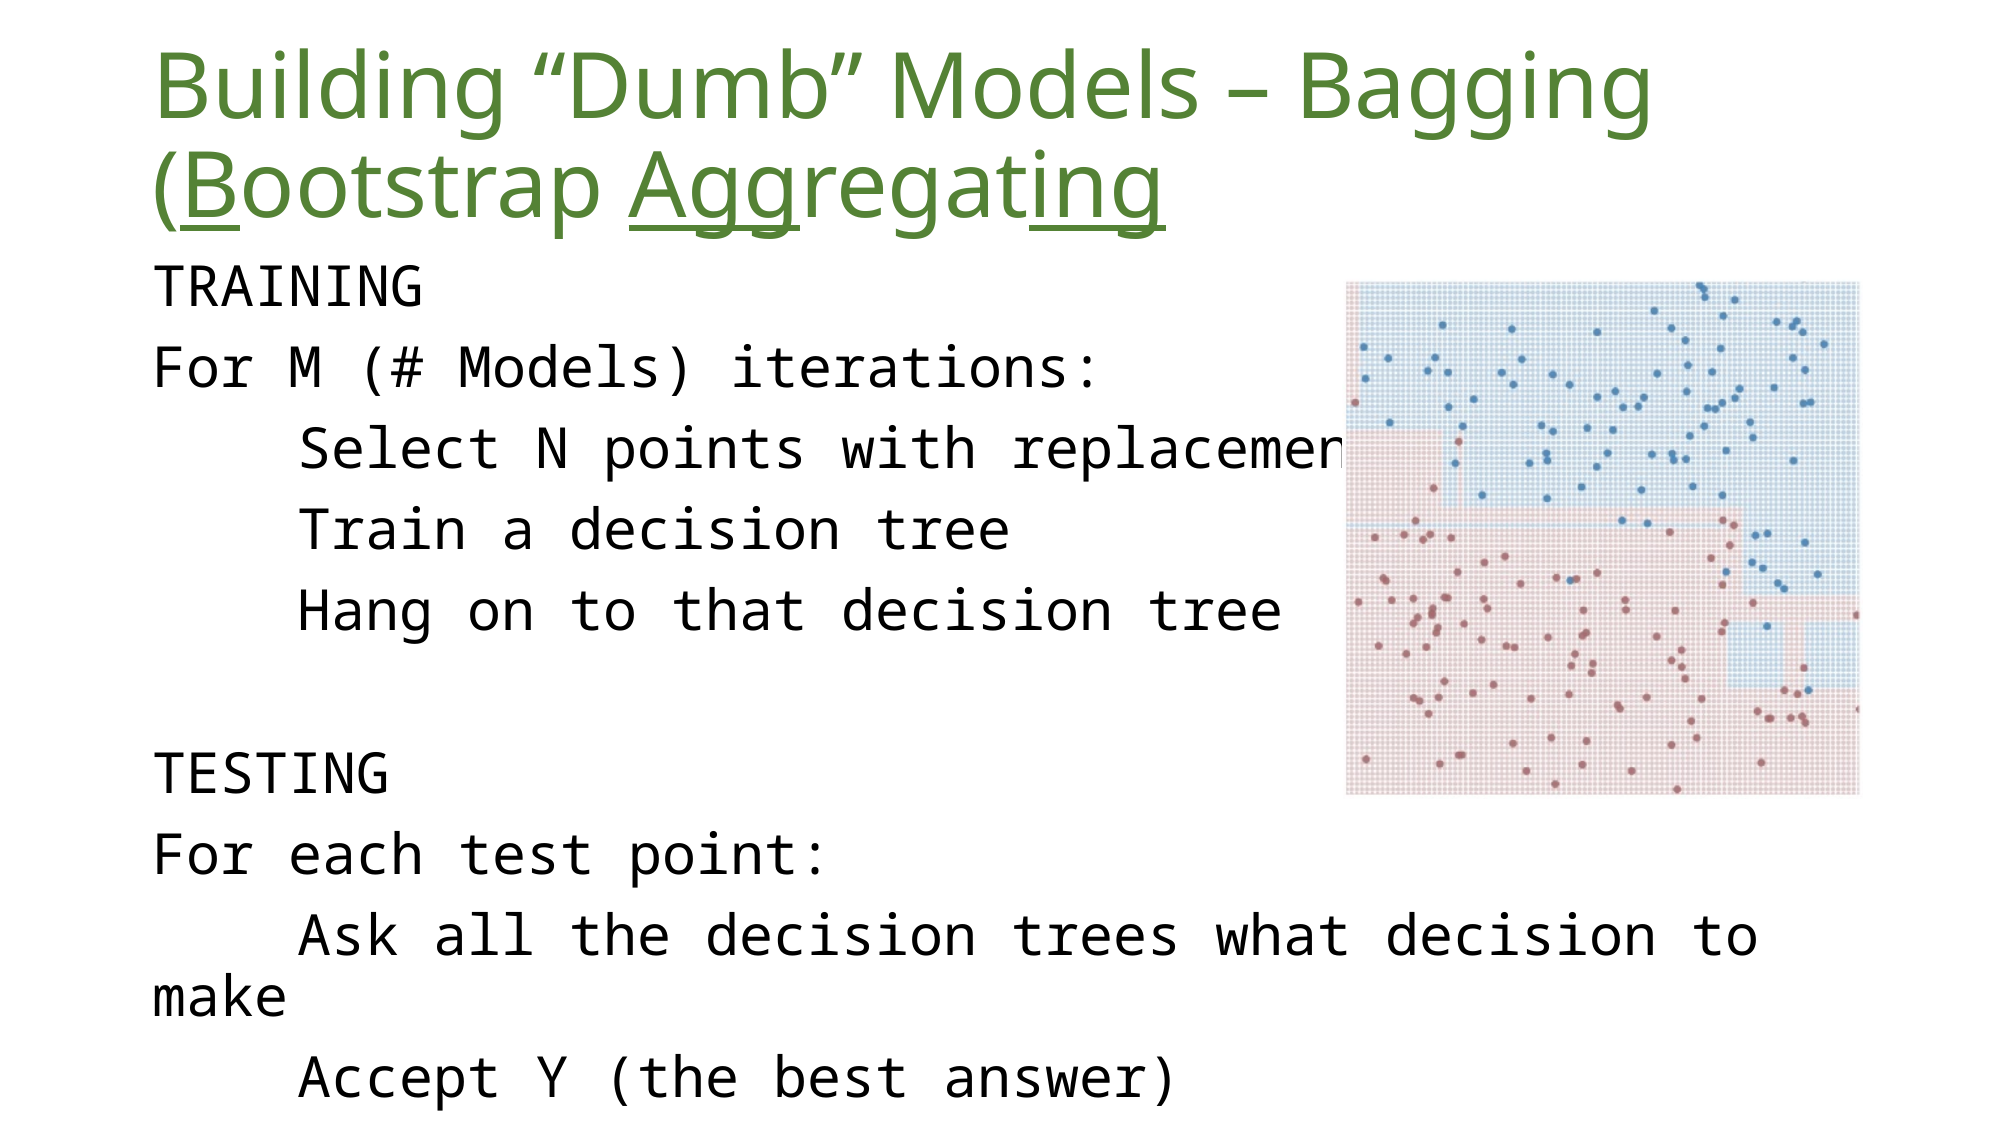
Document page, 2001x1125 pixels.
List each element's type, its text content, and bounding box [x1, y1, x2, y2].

list TRAINING For M (# Models) iterations: Select N points with replacement Train a decision tree Hang on to that decision tree TESTING For each test point: Ask all the decision trees what decision to make Accept Y (the best answer) [137, 249, 1863, 1125]
title Building “Dumb” Models – Bagging (Bootstrap Aggregating [137, 0, 1863, 249]
picture [1342, 277, 1863, 799]
